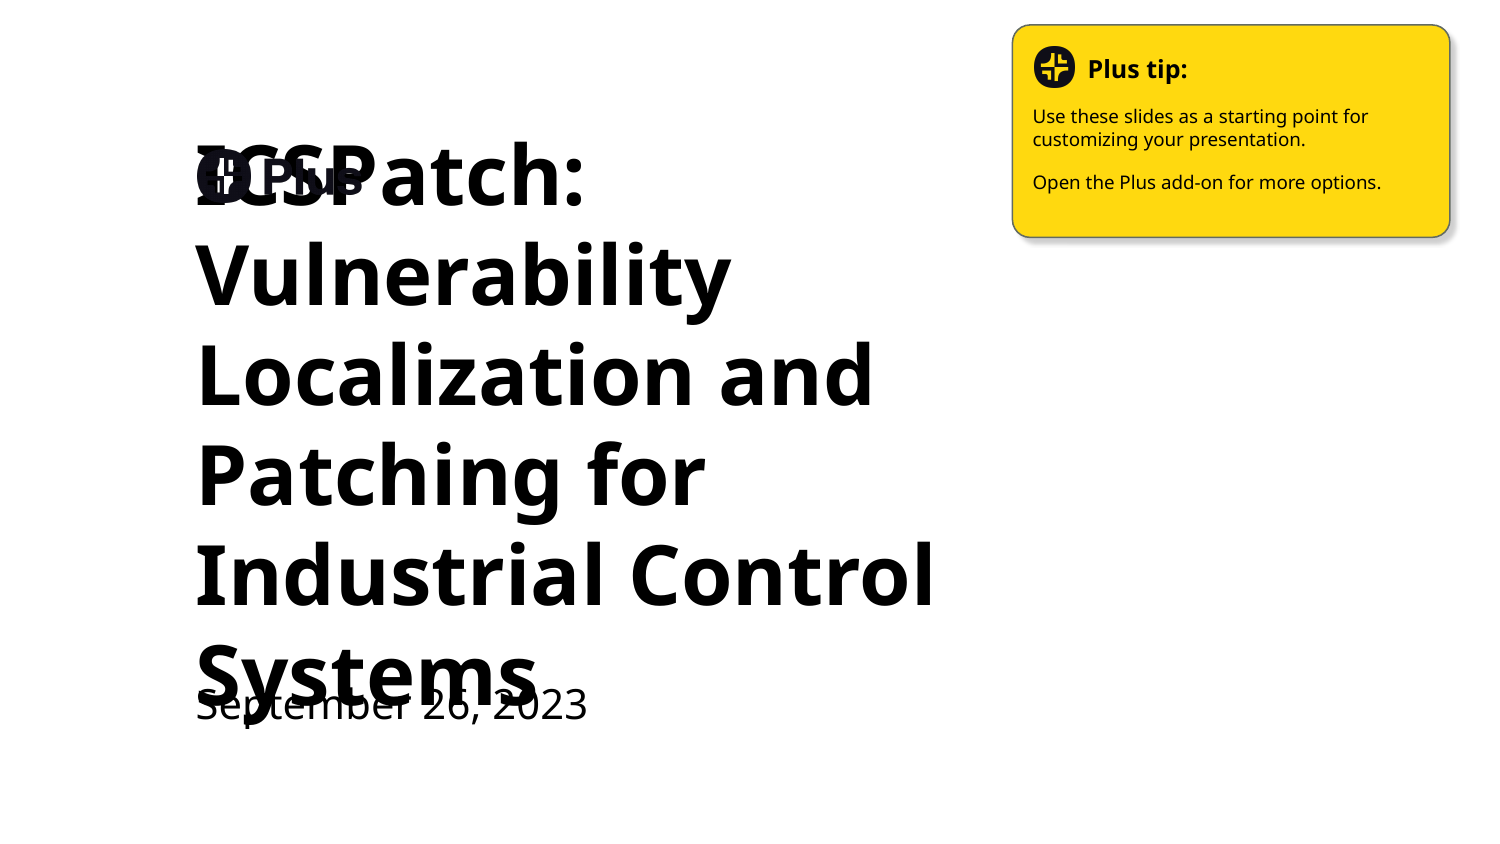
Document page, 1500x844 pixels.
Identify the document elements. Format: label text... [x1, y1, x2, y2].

text_box September 26, 2023 [180, 671, 945, 734]
title ICSPatch: Vulnerability Localization and Patching for Industrial Control Systems [180, 256, 1118, 588]
picture [197, 149, 362, 203]
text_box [1012, 24, 1451, 238]
